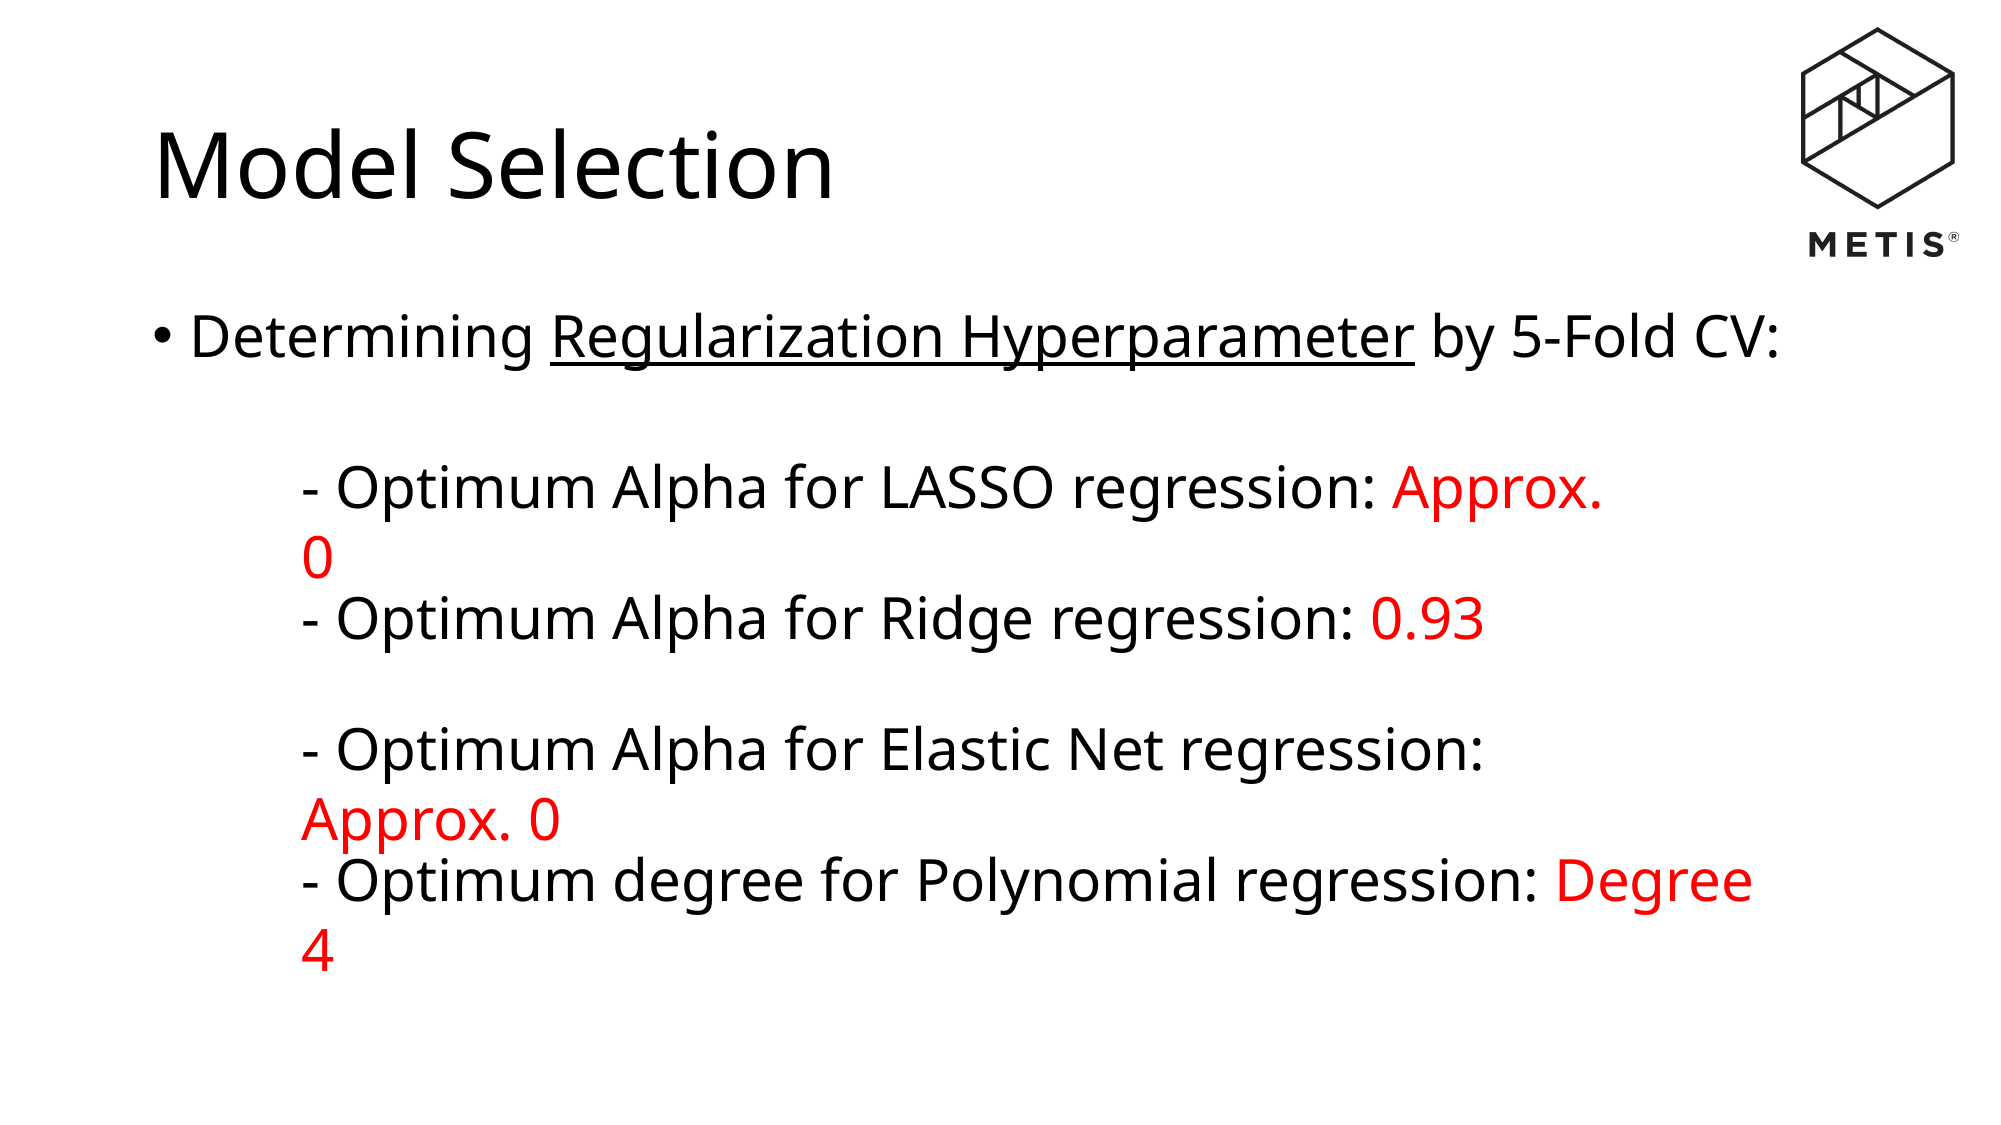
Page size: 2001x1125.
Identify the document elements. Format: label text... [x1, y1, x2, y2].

title Model Selection [137, 59, 1863, 278]
list Determining Regularization Hyperparameter by 5-Fold CV: [137, 299, 1863, 480]
text_box - Optimum Alpha for LASSO regression: Approx. 0 [286, 442, 1620, 573]
picture [1801, 27, 1959, 257]
text_box - Optimum degree for Polynomial regression: Degree 4 [286, 835, 1802, 991]
text_box - Optimum Alpha for Ridge regression: 0.93 [286, 573, 1620, 659]
text_box - Optimum Alpha for Elastic Net regression: Approx. 0 [286, 704, 1620, 835]
